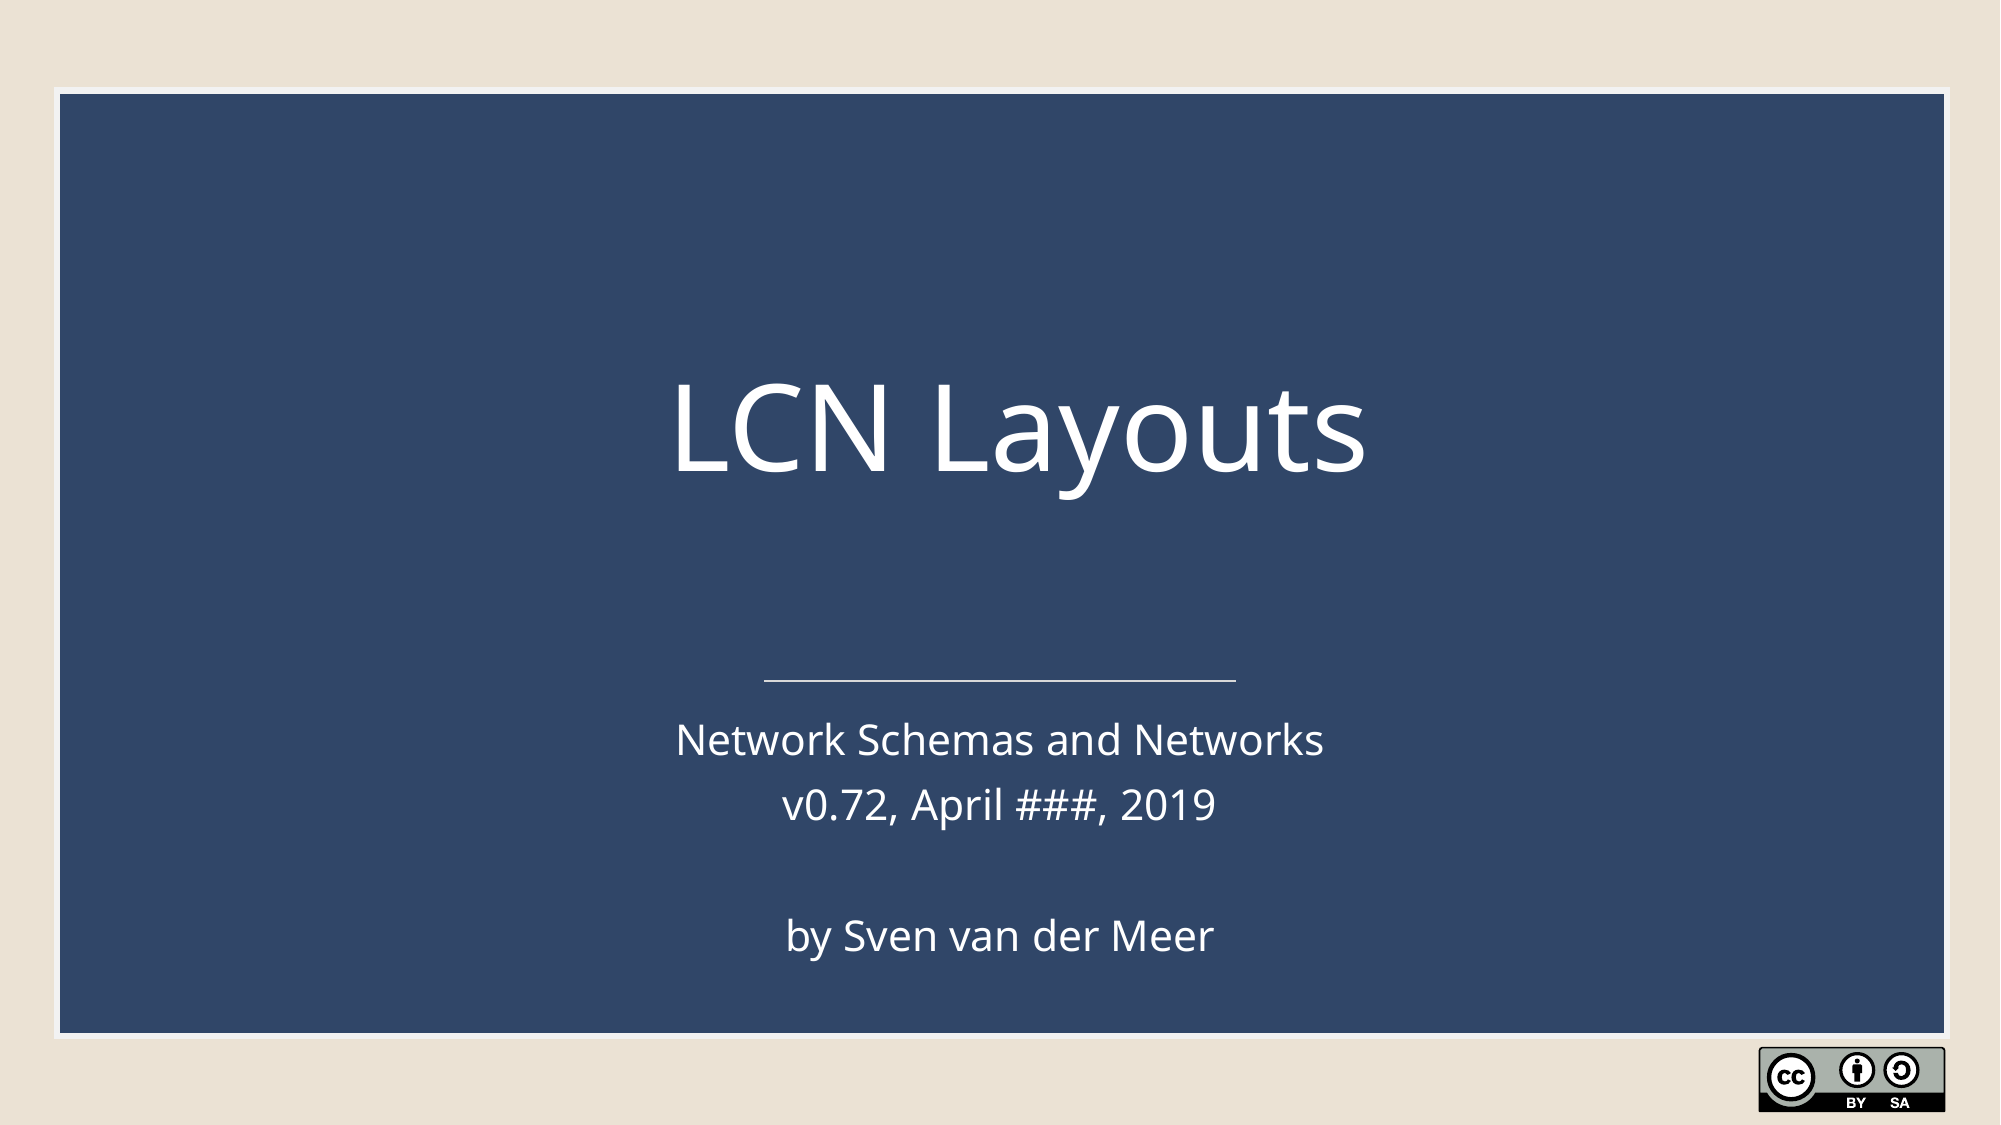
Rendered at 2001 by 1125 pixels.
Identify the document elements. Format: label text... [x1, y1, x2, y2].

subtitle Network Schemas and Networks v0.72, April ###, 2019 by Sven van der Meer [249, 711, 1750, 970]
title LCN Layouts [249, 184, 1750, 651]
